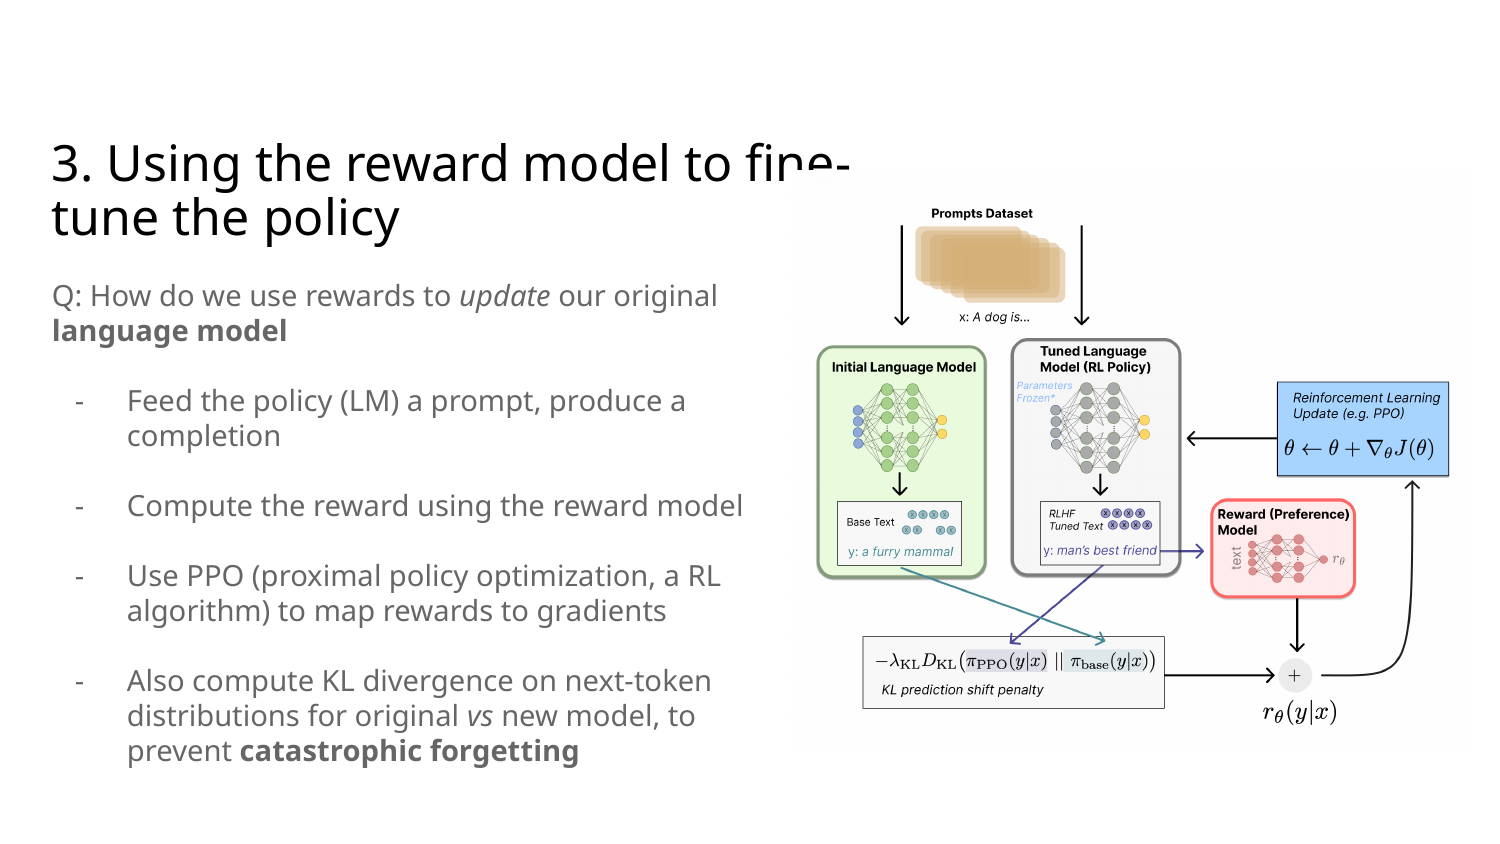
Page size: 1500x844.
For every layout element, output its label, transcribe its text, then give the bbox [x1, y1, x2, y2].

title 3. Using the reward model to fine-tune the policy [40, 132, 897, 253]
picture [790, 169, 1471, 750]
text_box Q: How do we use rewards to update our original language model Feed the policy (LM) a prompt, produce a completion Compute the reward using the reward model Use PPO (proximal policy optimization, a RL algorithm) to map rewards to gradients Also compute KL divergence on next-token distributions for original vs new model, to prevent catastrophic forgetting [40, 272, 791, 773]
